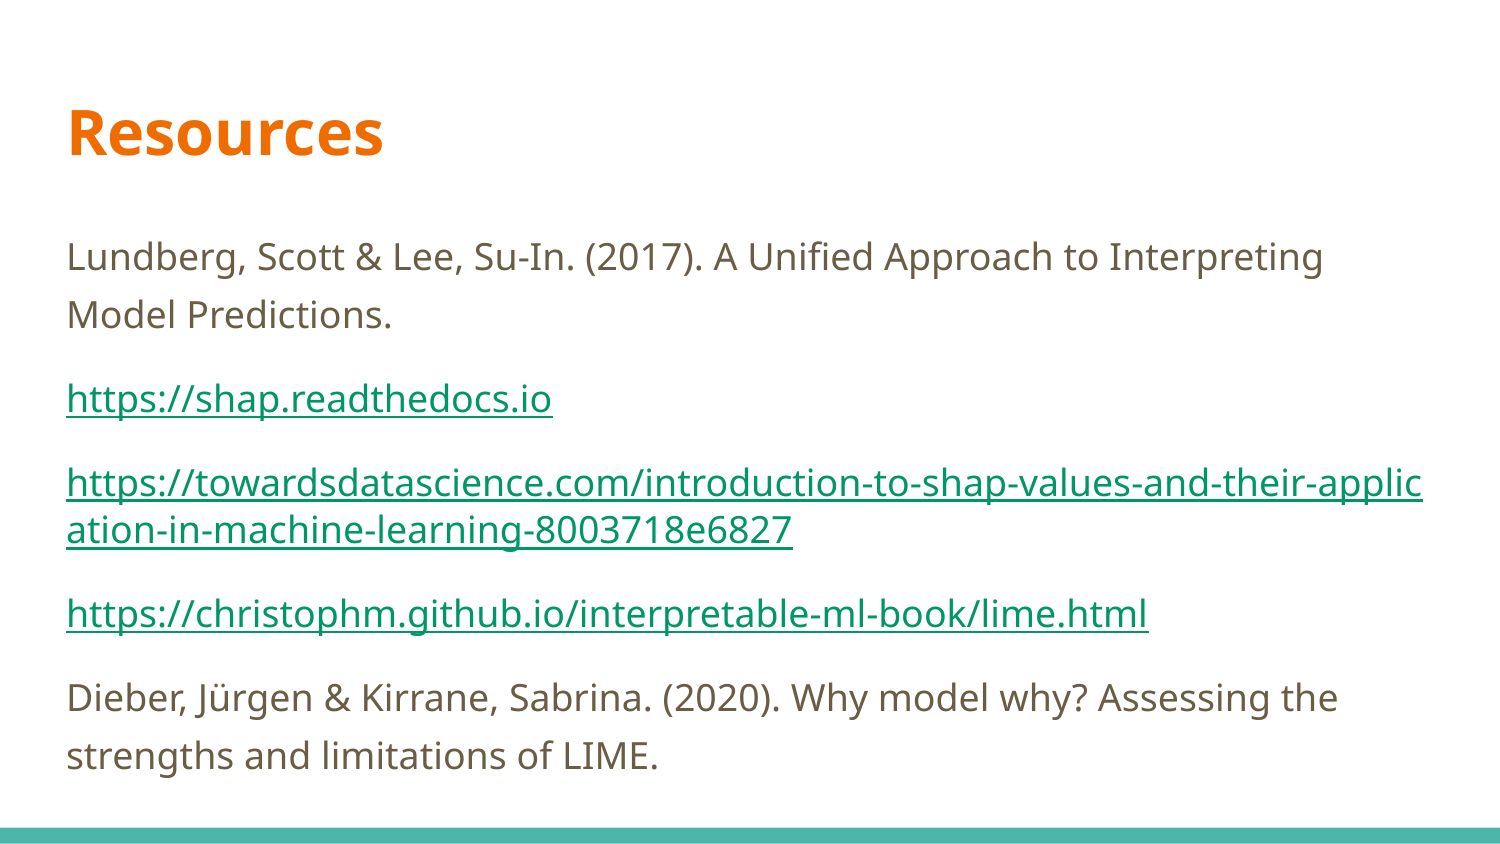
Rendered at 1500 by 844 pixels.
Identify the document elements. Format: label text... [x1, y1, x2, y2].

title Resources [51, 72, 1449, 189]
list Lundberg, Scott & Lee, Su-In. (2017). A Unified Approach to Interpreting Model Predictions. https://shap.readthedocs.io https://towardsdatascience.com/introduction-to-shap-values-and-their-application-in-machine-learning-8003718e6827 https://christophm.github.io/interpretable-ml-book/lime.html Dieber, Jürgen & Kirrane, Sabrina. (2020). Why model why? Assessing the strengths and limitations of LIME. [51, 207, 1449, 750]
